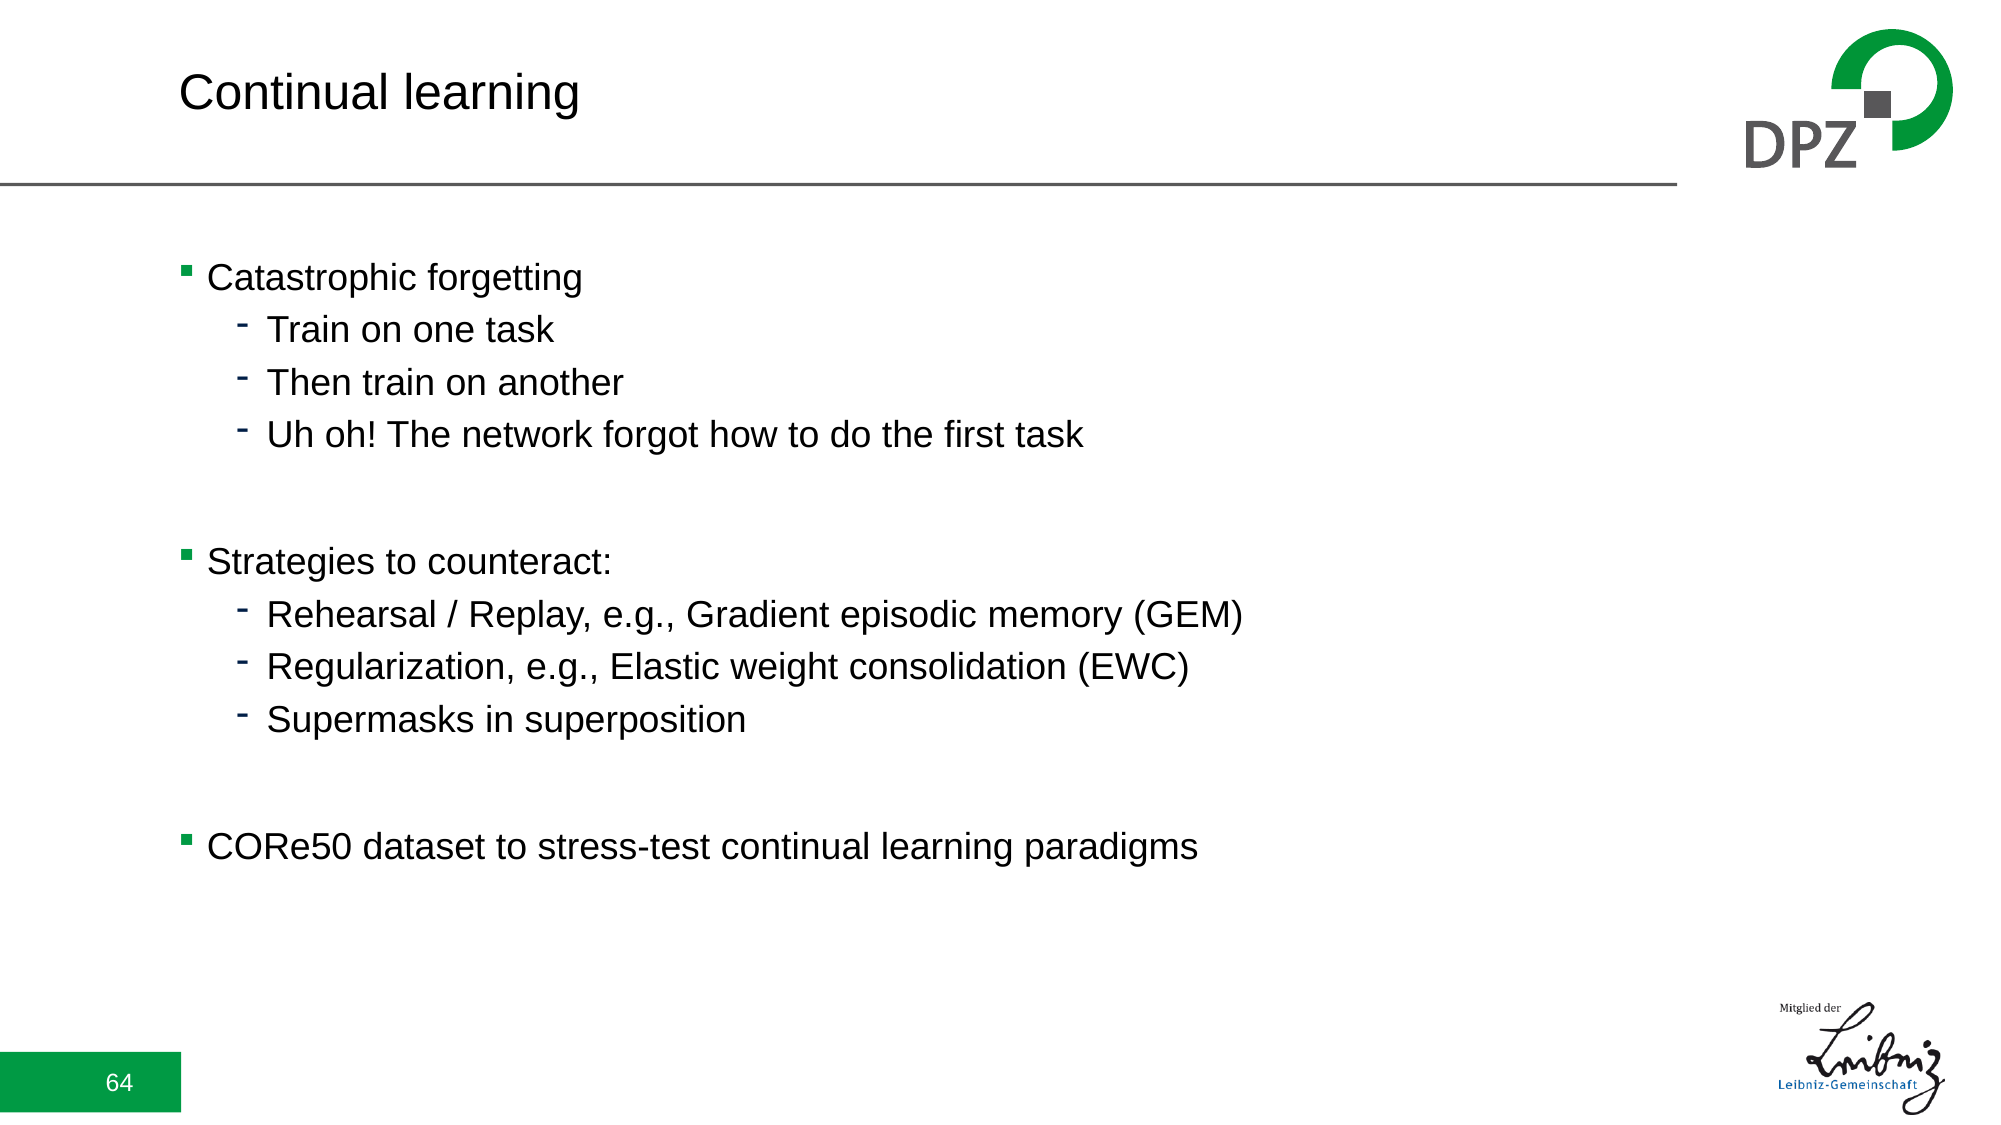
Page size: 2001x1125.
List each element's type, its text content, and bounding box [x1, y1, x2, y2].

list Catastrophic forgetting Train on one task Then train on another Uh oh! The network forgot how to do the first task Strategies to counteract: Rehearsal / Replay, e.g., Gradient episodic memory (GEM) Regularization, e.g., Elastic weight consolidation (EWC) Supermasks in superposition CORe50 dataset to stress-test continual learning paradigms [163, 245, 1770, 988]
picture [1779, 1002, 1945, 1115]
slide_number 64 [0, 1058, 149, 1123]
title Continual learning [163, 42, 1579, 137]
